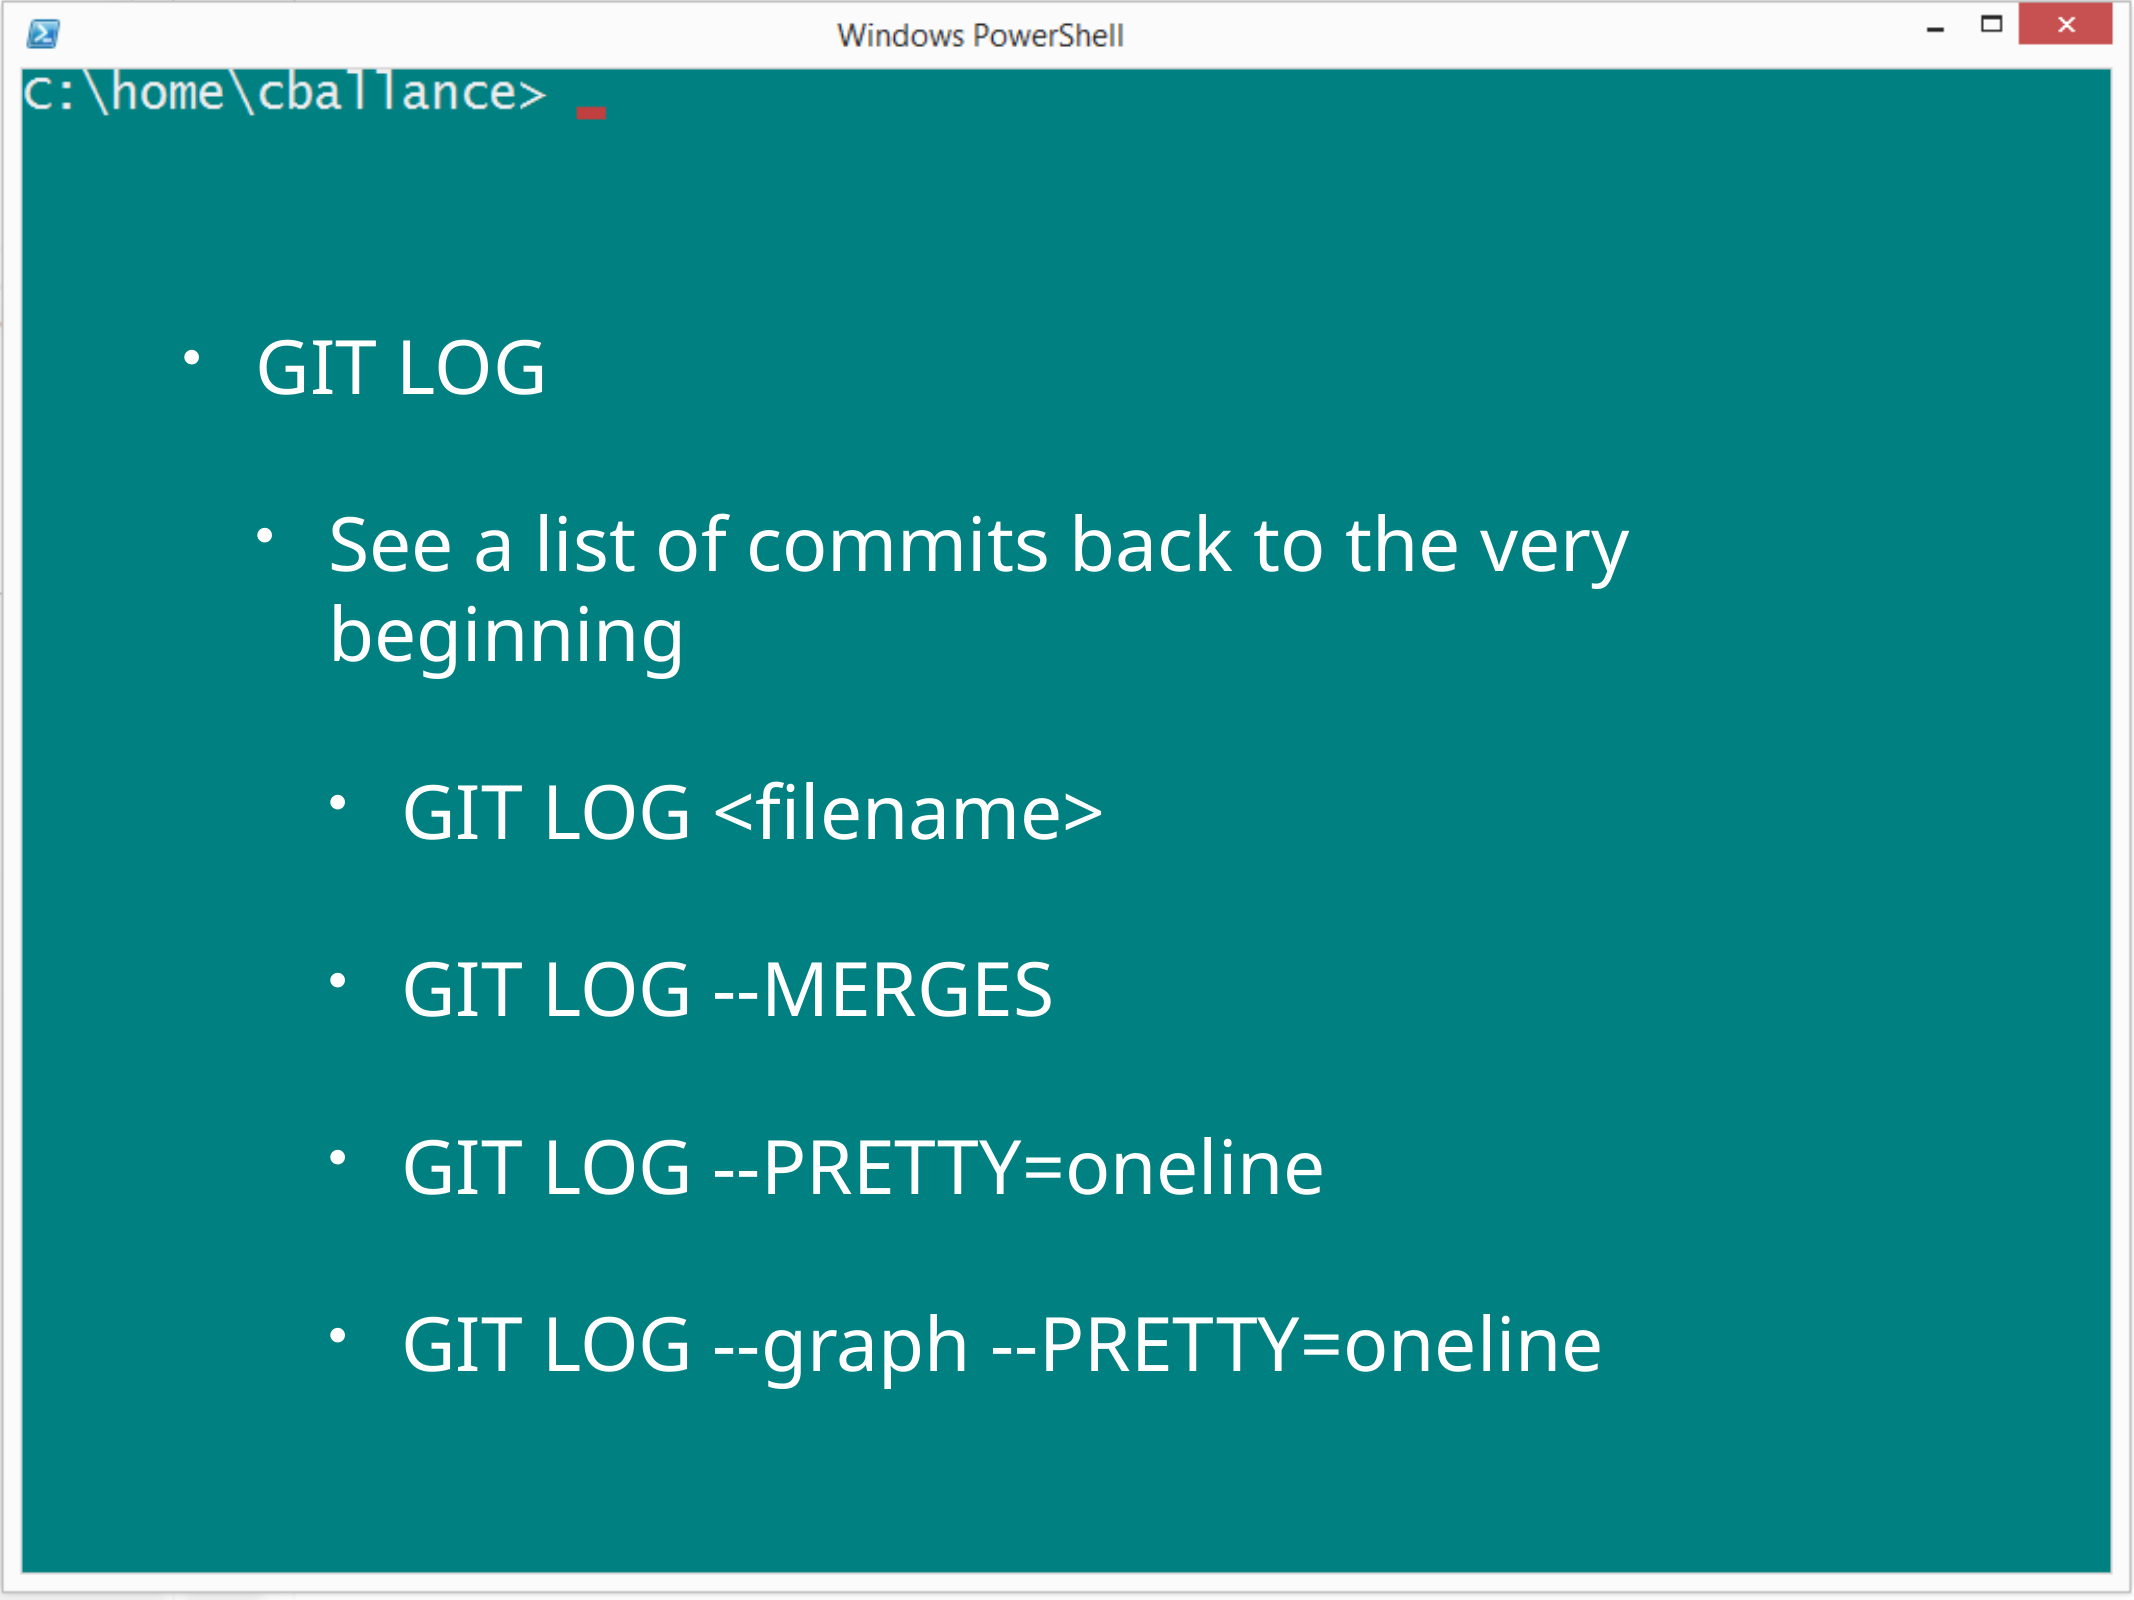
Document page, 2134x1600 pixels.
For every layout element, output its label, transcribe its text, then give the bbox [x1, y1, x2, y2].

list GIT LOG See a list of commits back to the very beginning GIT LOG <filename> GIT LOG --MERGES GIT LOG --PRETTY=oneline GIT LOG --graph --PRETTY=oneline [182, 318, 2004, 1548]
picture [0, 0, 2134, 1600]
